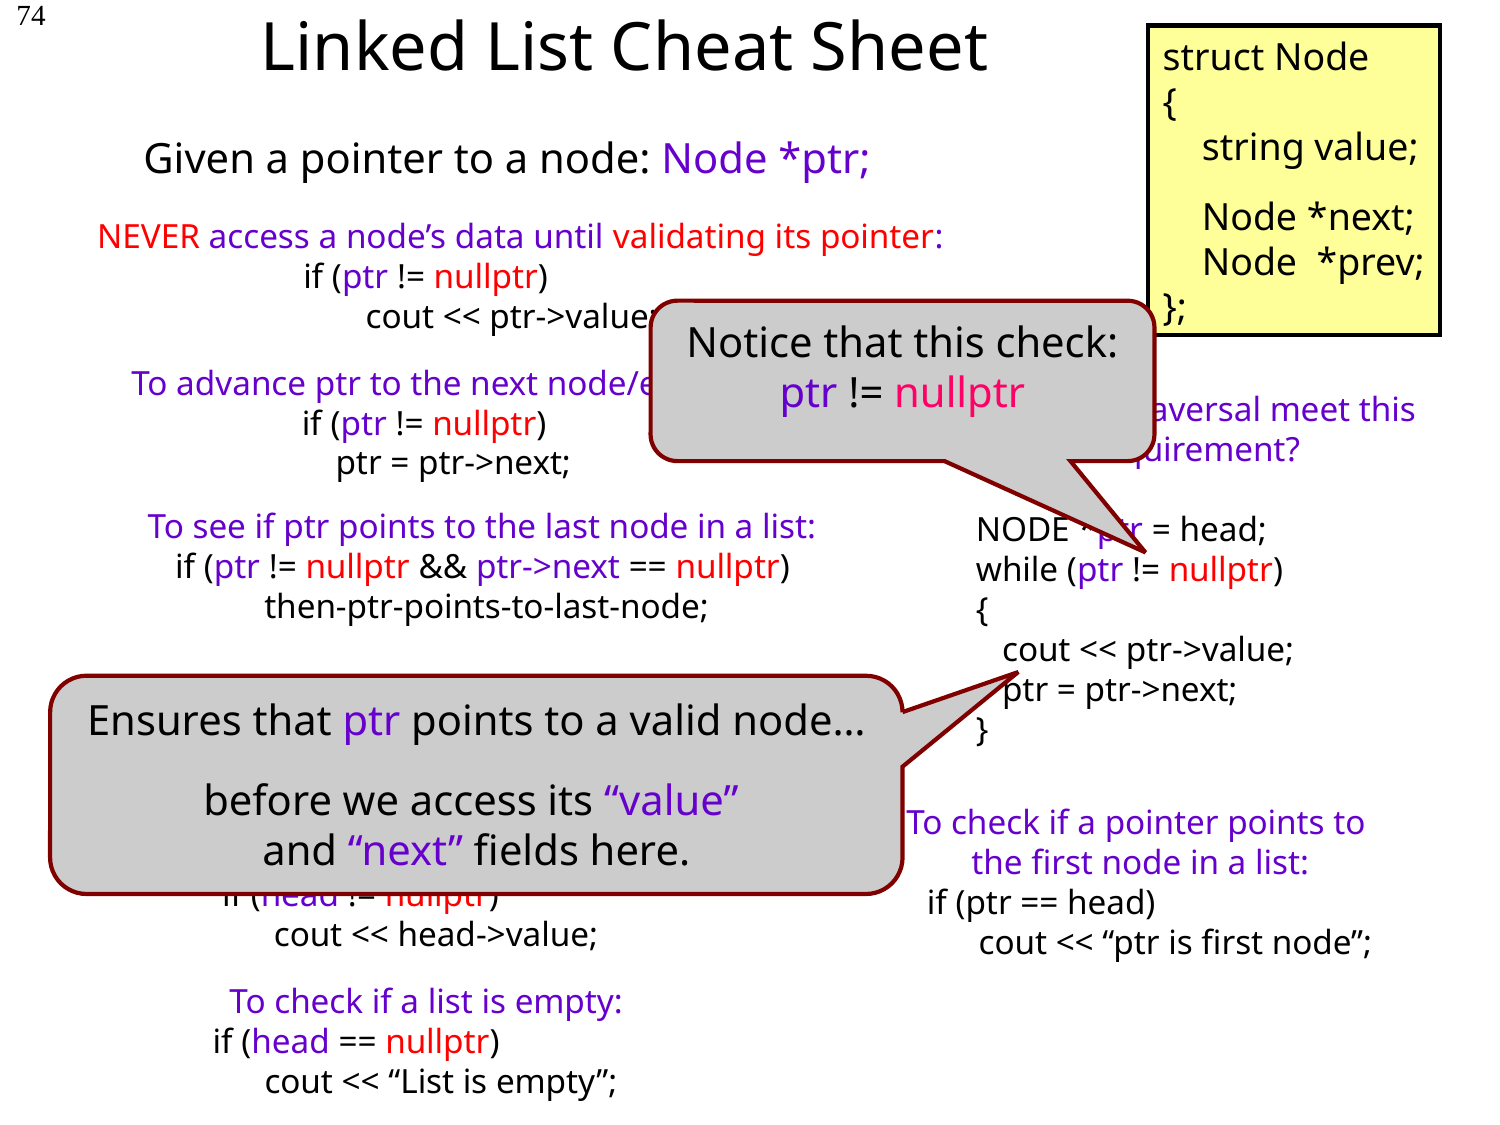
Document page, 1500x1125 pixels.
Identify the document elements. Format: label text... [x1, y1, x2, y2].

text_box Given a pointer to a node: Node *ptr; [111, 124, 903, 190]
text_box To get the head node’s data: if (head != nullptr) cout << head->value; [0, 826, 702, 961]
title Linked List Cheat Sheet [0, 0, 1263, 138]
text_box NEVER access a node’s data until validating its pointer: if (ptr != nullptr) cout << ptr->value; [16, 207, 1025, 342]
text_box To check if a list is empty: if (head == nullptr) cout << “List is empty”; [0, 973, 865, 1108]
text_box To see if ptr points to the last node in a list: if (ptr != nullptr && ptr->next == nullptr) then-ptr-points-to-last-node; [0, 498, 891, 633]
text_box To get to the next node’s data: if (ptr != nullptr && ptr->next != nullptr) cout << ptr->next->value; [12, 669, 890, 805]
text_box Ensures that ptr points to a valid node… before we access its “value” and “next” fields here. [50, 672, 1019, 894]
text_box Notice that this check: ptr != nullptr [650, 300, 1155, 553]
text_box struct Node { string value; Node *next; Node *prev; }; [1148, 25, 1440, 336]
text_box To check if a pointer points to the first node in a list: if (ptr == head) cout << “ptr is first node”; [702, 794, 1500, 969]
text_box Does our traversal meet this requirement? NODE *ptr = head; while (ptr != nullptr) { cout << ptr->value; ptr = ptr->next; } [891, 380, 1500, 794]
text_box To advance ptr to the next node/end of the list: if (ptr != nullptr) ptr = ptr->next; [58, 354, 936, 489]
